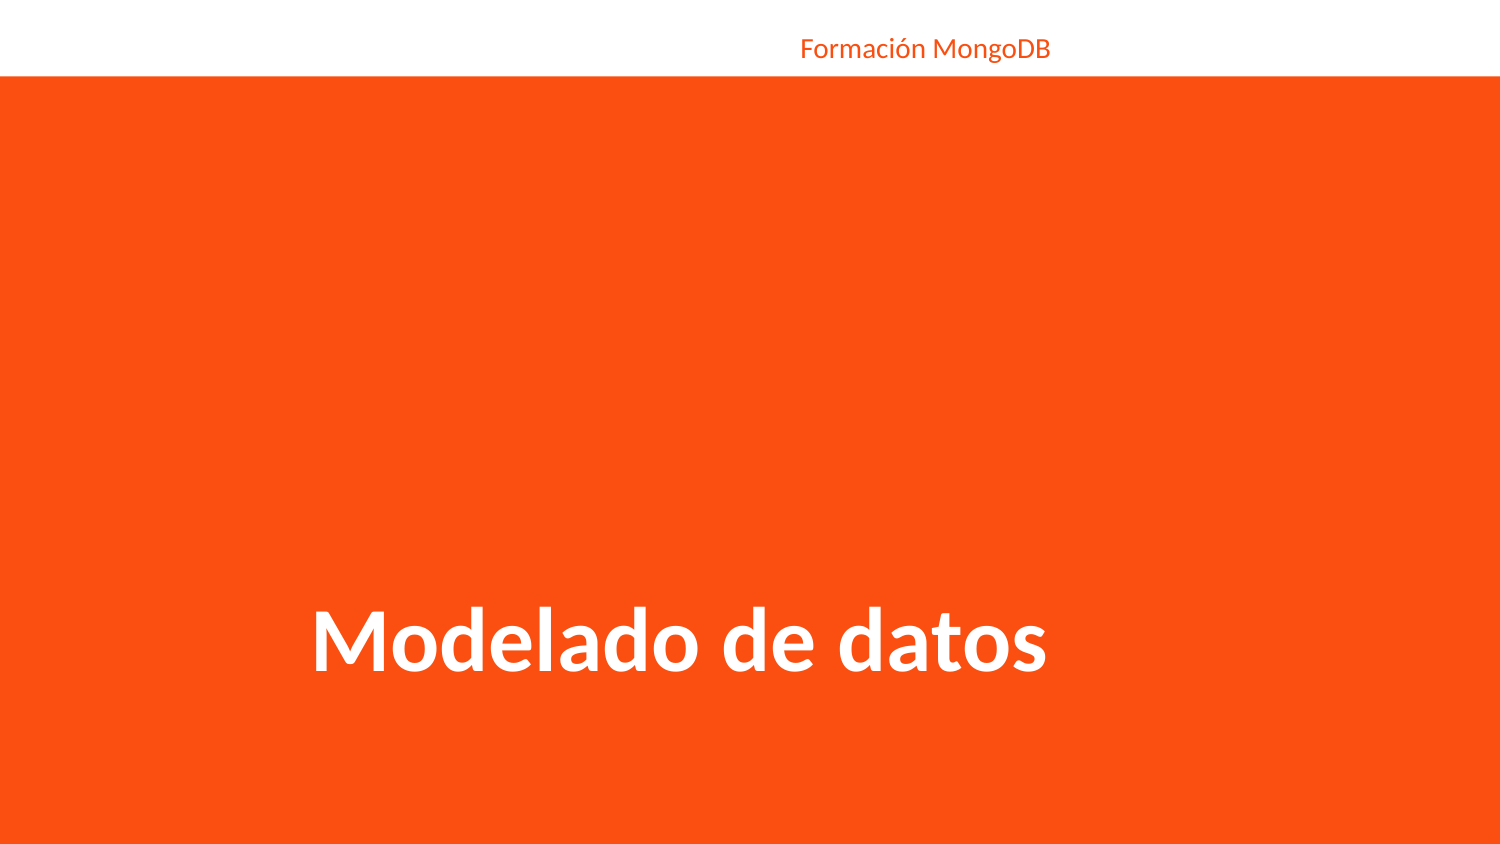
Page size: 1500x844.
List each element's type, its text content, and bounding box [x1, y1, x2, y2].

text_box [0, 76, 1500, 844]
text_box Modelado de datos [295, 572, 1164, 668]
text_box Formación MongoDB [785, 18, 1471, 59]
